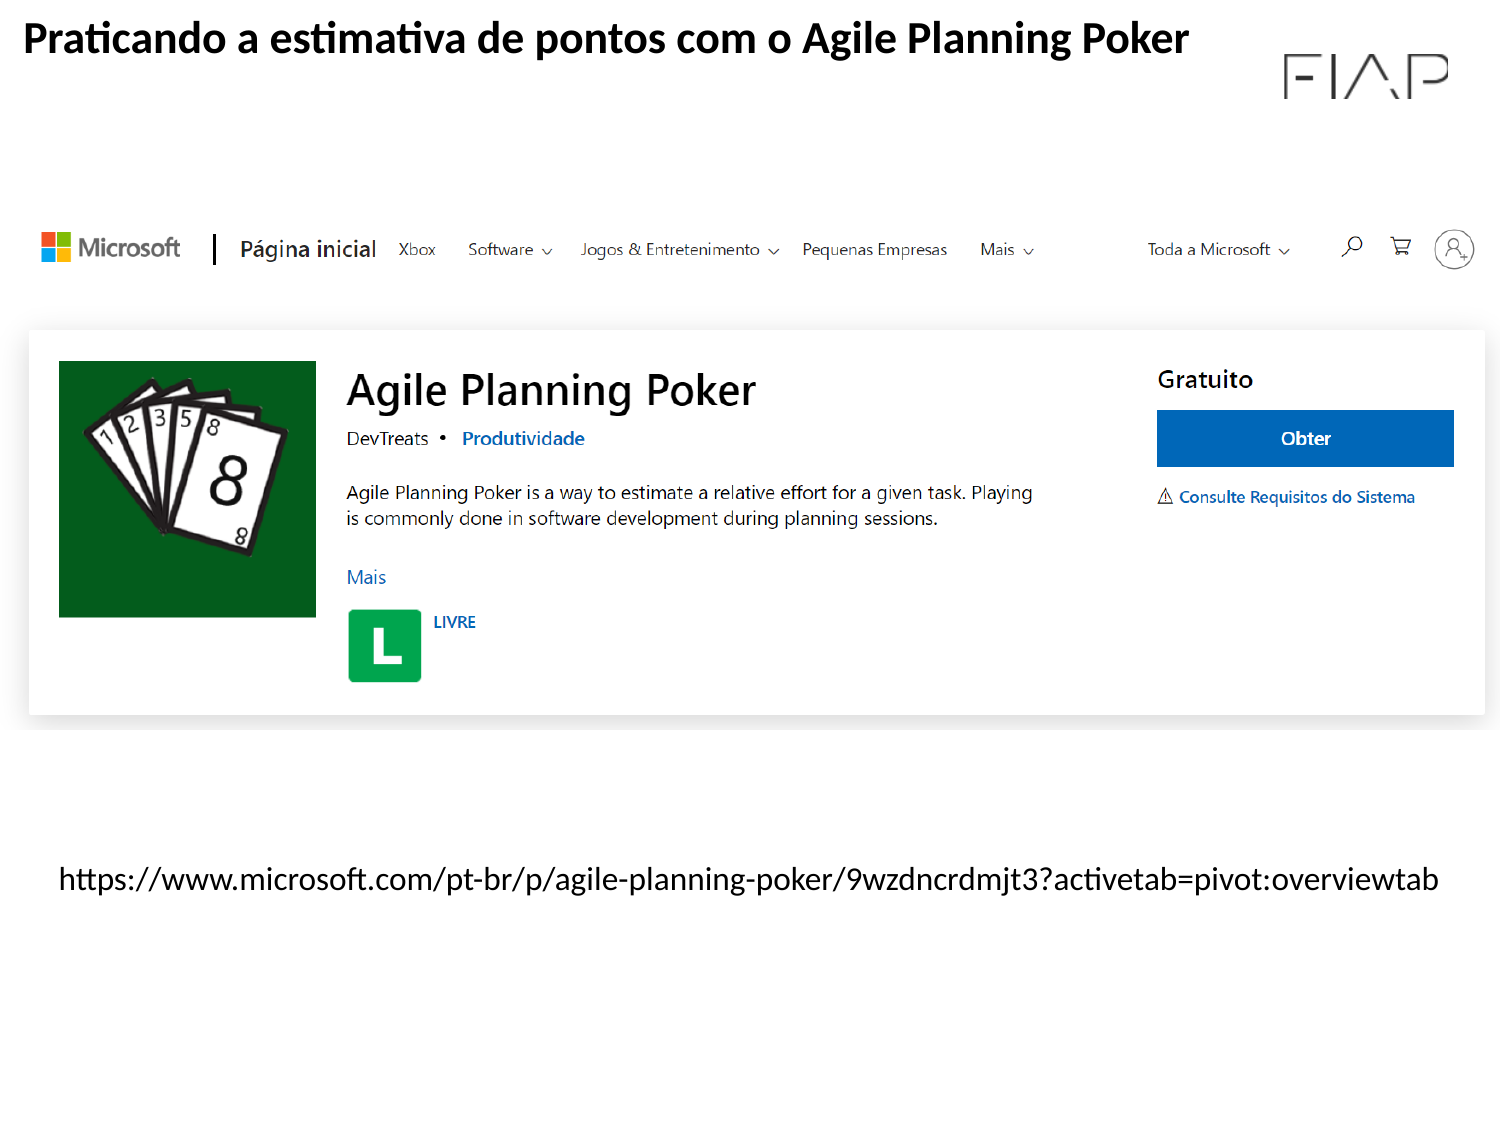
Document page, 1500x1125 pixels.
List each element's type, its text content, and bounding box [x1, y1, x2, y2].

picture [1283, 53, 1449, 99]
text_box Praticando a estimativa de pontos com o Agile Planning Poker [8, 0, 1206, 70]
text_box https://www.microsoft.com/pt-br/p/agile-planning-poker/9wzdncrdmjt3?activetab=pivot:overviewtab [0, 849, 1500, 905]
picture [0, 219, 1500, 731]
